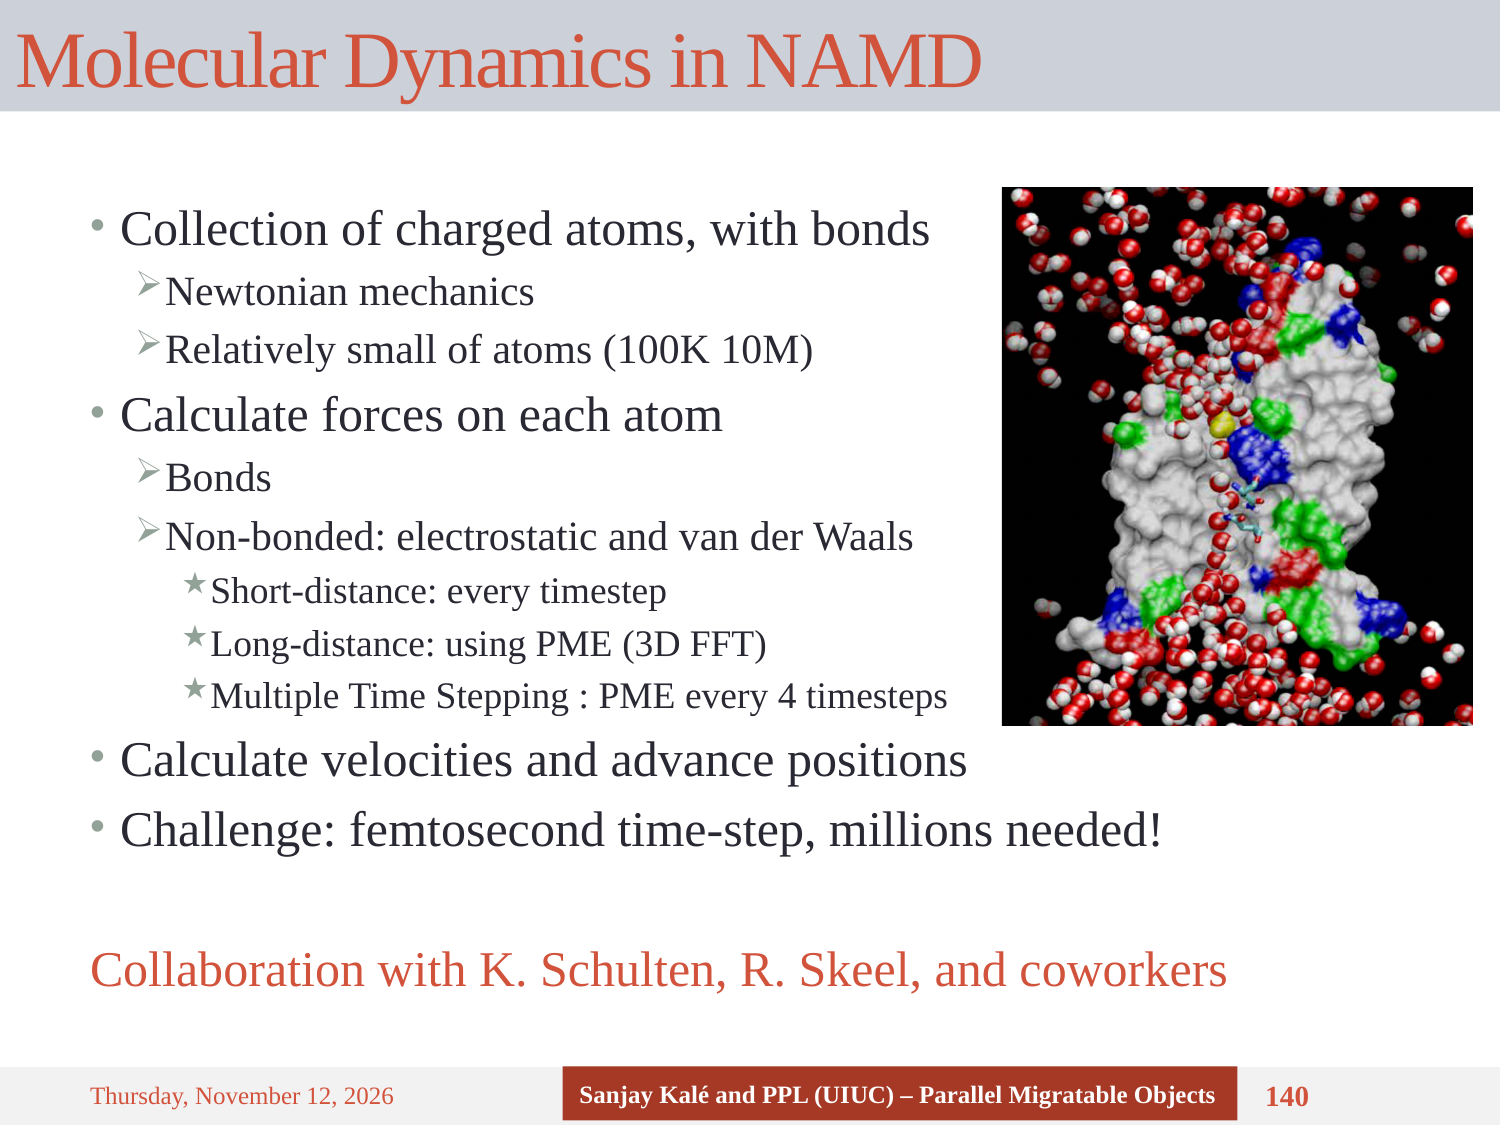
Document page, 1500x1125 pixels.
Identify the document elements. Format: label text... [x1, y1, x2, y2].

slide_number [75, 1067, 550, 1122]
list Collection of charged atoms, with bonds Newtonian mechanics Relatively small of atoms (100K 10M) Calculate forces on each atom Bonds Non-bonded: electrostatic and van der Waals Short-distance: every timestep Long-distance: using PME (3D FFT) Multiple Time Stepping : PME every 4 timesteps Calculate velocities and advance positions Challenge: femtosecond time-step, millions needed! Collaboration with K. Schulten, R. Skeel, and coworkers [75, 187, 1425, 1047]
footer Sanjay Kalé and PPL (UIUC) – Parallel Migratable Objects [562, 1066, 1238, 1121]
slide_number 140 [1250, 1067, 1425, 1122]
title Molecular Dynamics in NAMD [0, 0, 1500, 112]
picture [1001, 187, 1474, 727]
